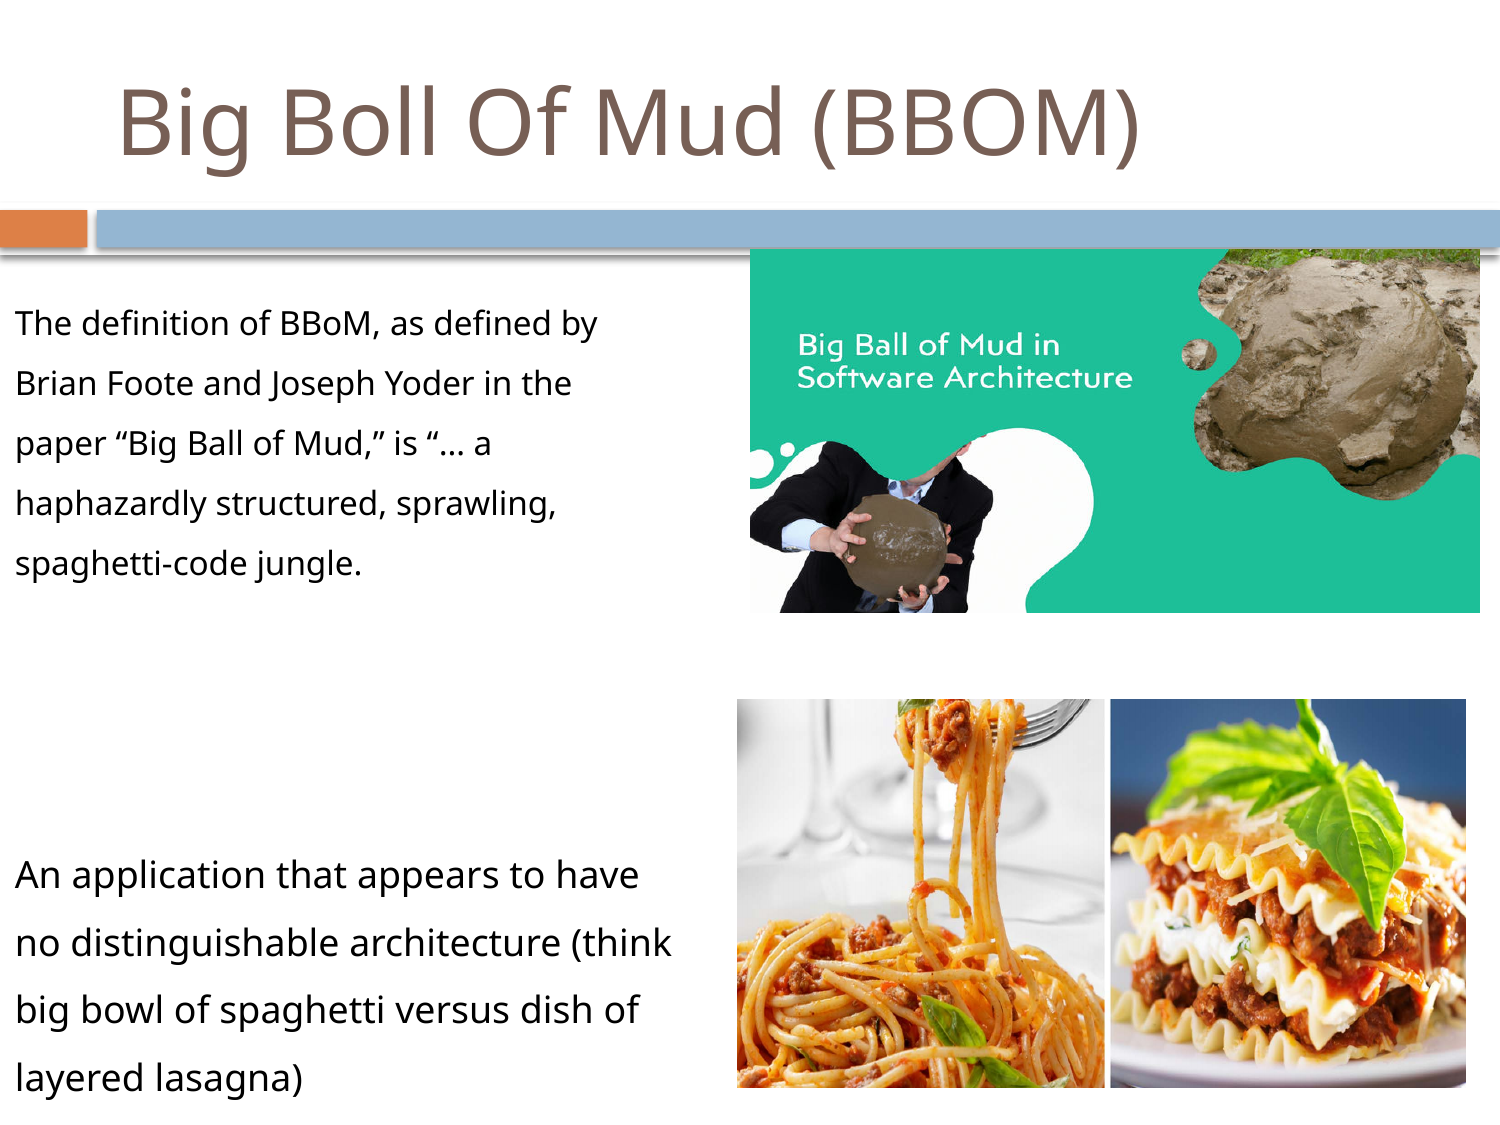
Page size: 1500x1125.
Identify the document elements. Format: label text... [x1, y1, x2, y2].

picture [737, 699, 1466, 1088]
title Big Boll Of Mud (BBOM) [100, 37, 1438, 200]
text_box The definition of BBoM, as defined by Brian Foote and Joseph Yoder in the paper “Big Ball of Mud,” is “… a haphazardly structured, sprawling, spaghetti‐code jungle. An application that appears to have no distinguishable architecture (think big bowl of spaghetti versus dish of layered lasagna) [0, 274, 688, 1125]
picture [749, 249, 1480, 613]
